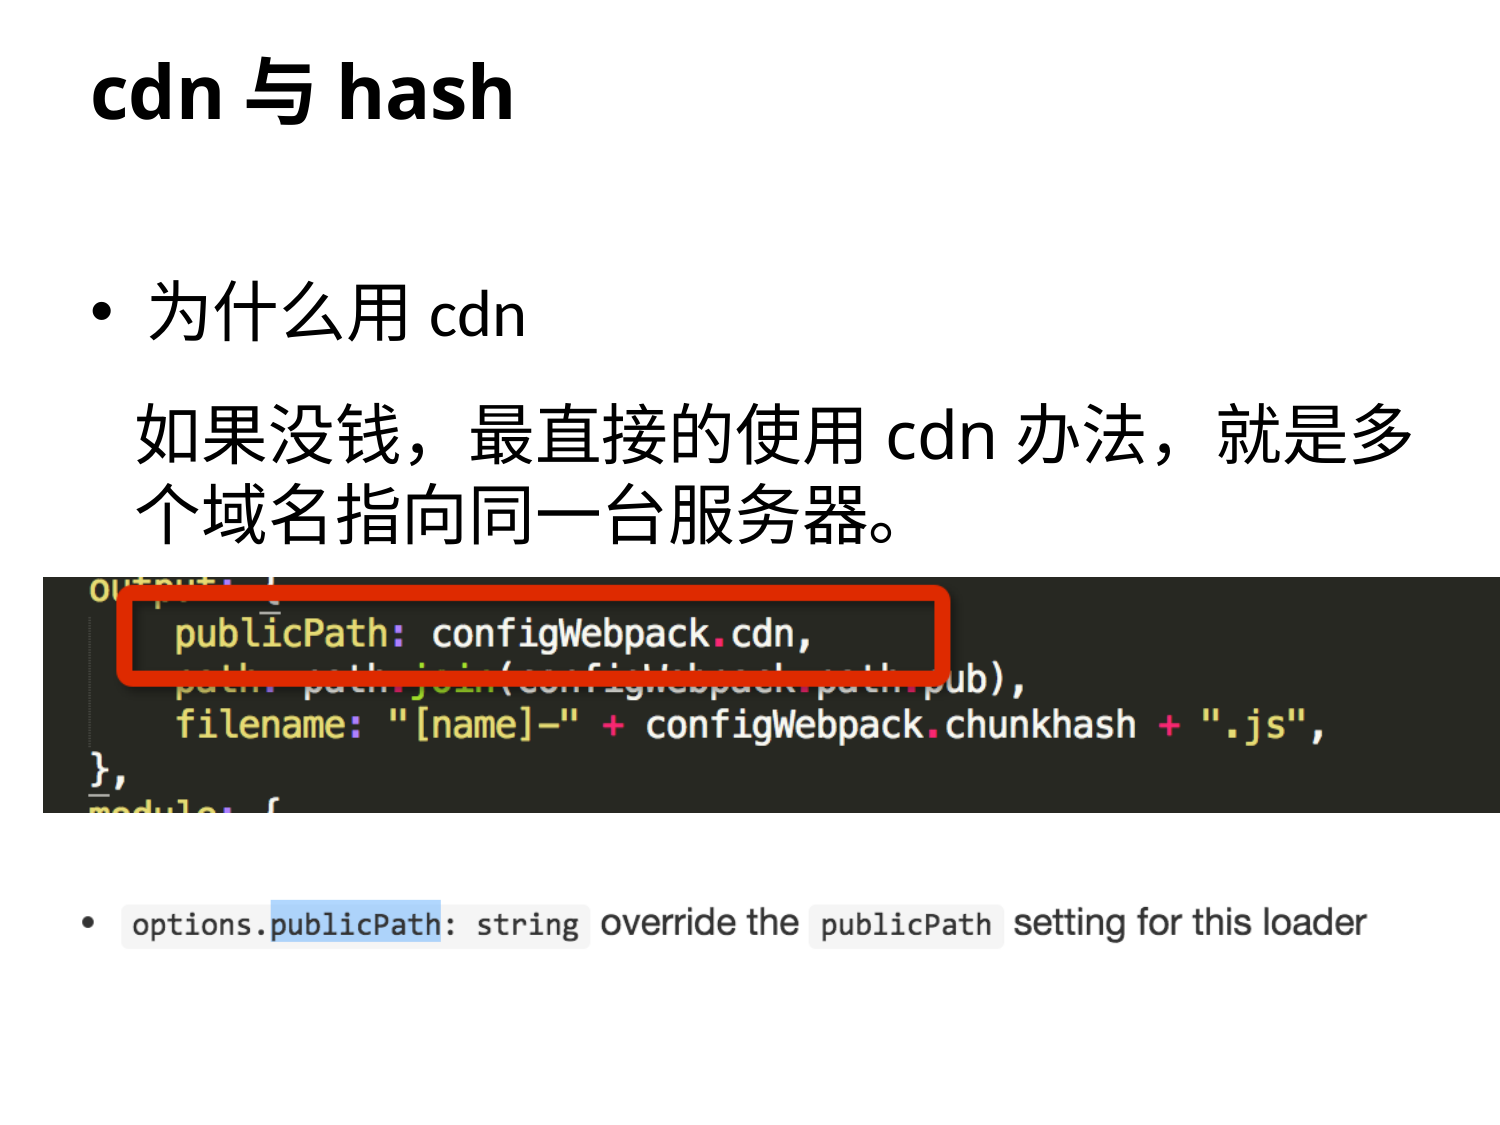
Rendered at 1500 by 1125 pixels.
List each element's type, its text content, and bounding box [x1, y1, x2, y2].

list 为什么用cdn [75, 262, 1425, 386]
picture [43, 577, 1500, 813]
text_box cdn与hash [74, 30, 1425, 148]
text_box 如果没钱，最直接的使用cdn办法，就是多个域名指向同一台服务器。 [120, 385, 1470, 561]
picture [11, 893, 1426, 963]
